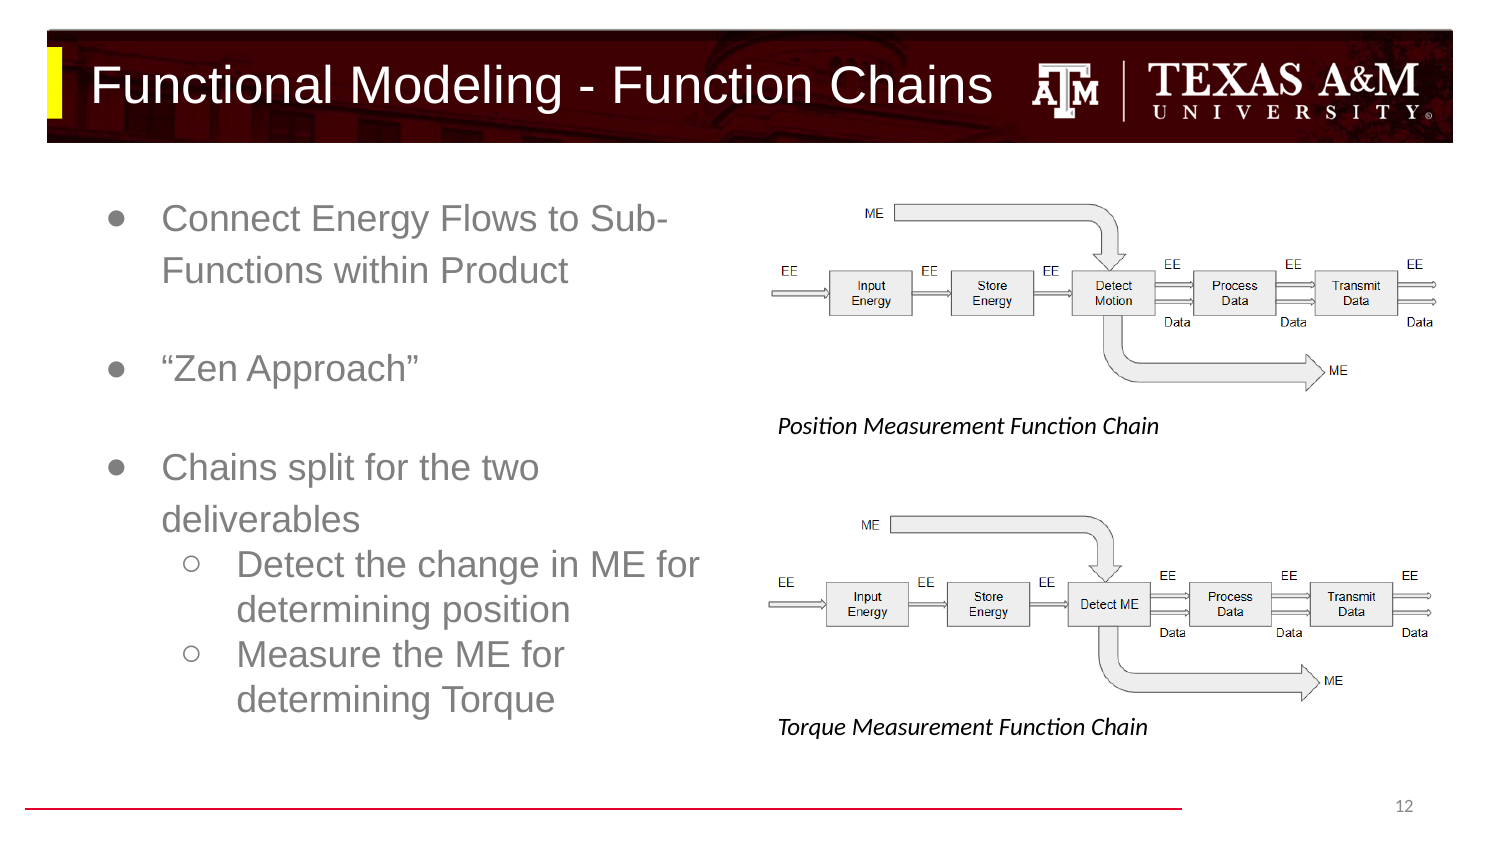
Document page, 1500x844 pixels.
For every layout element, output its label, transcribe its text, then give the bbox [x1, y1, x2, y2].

picture [749, 192, 1452, 399]
text_box Torque Measurement Function Chain [762, 720, 1311, 743]
picture [749, 498, 1452, 711]
picture [47, 28, 79, 143]
title Functional Modeling - Function Chains [79, 12, 1025, 154]
text_box Position Measurement Function Chain [762, 407, 1311, 442]
list Connect Energy Flows to Sub-Functions within Product “Zen Approach” Chains split for the two deliverables Detect the change in ME for determining position Measure the ME for determining Torque [75, 181, 750, 754]
slide_number ‹#› [1074, 782, 1425, 827]
picture [1025, 28, 1453, 143]
